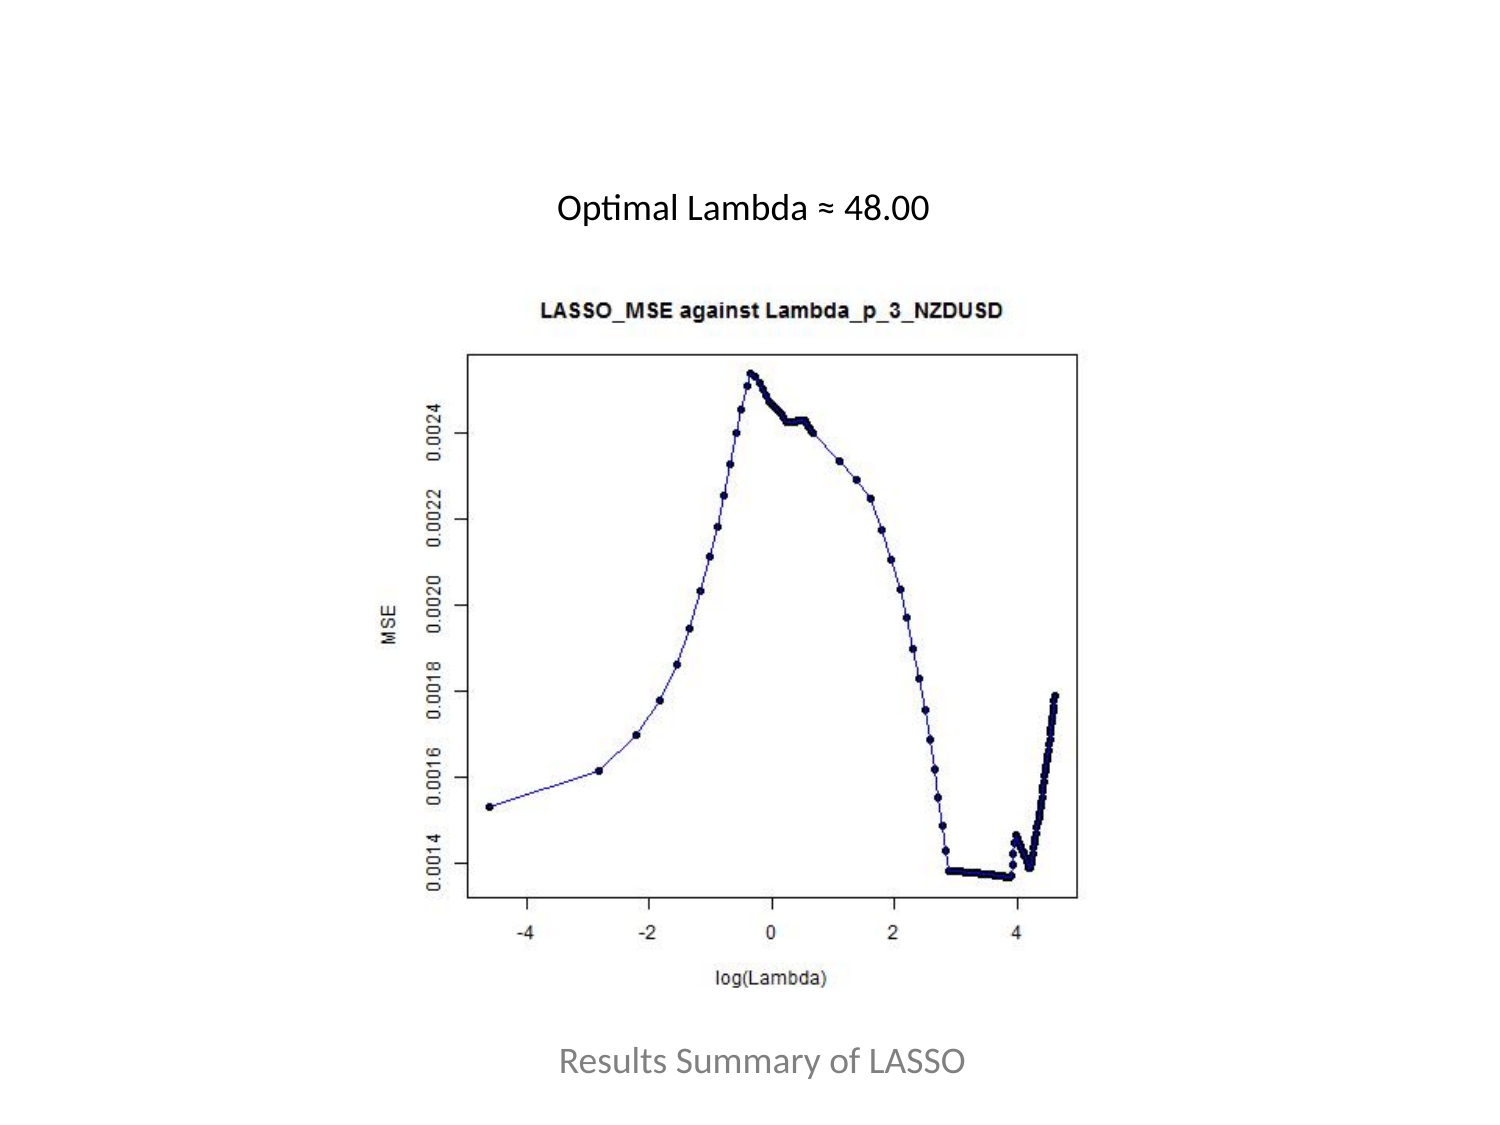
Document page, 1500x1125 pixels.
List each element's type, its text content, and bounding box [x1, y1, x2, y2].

text_box Results Summary of LASSO [474, 1028, 1050, 1089]
picture [374, 262, 1126, 1013]
text_box Optimal Lambda ≈ 48.00 [542, 175, 945, 236]
